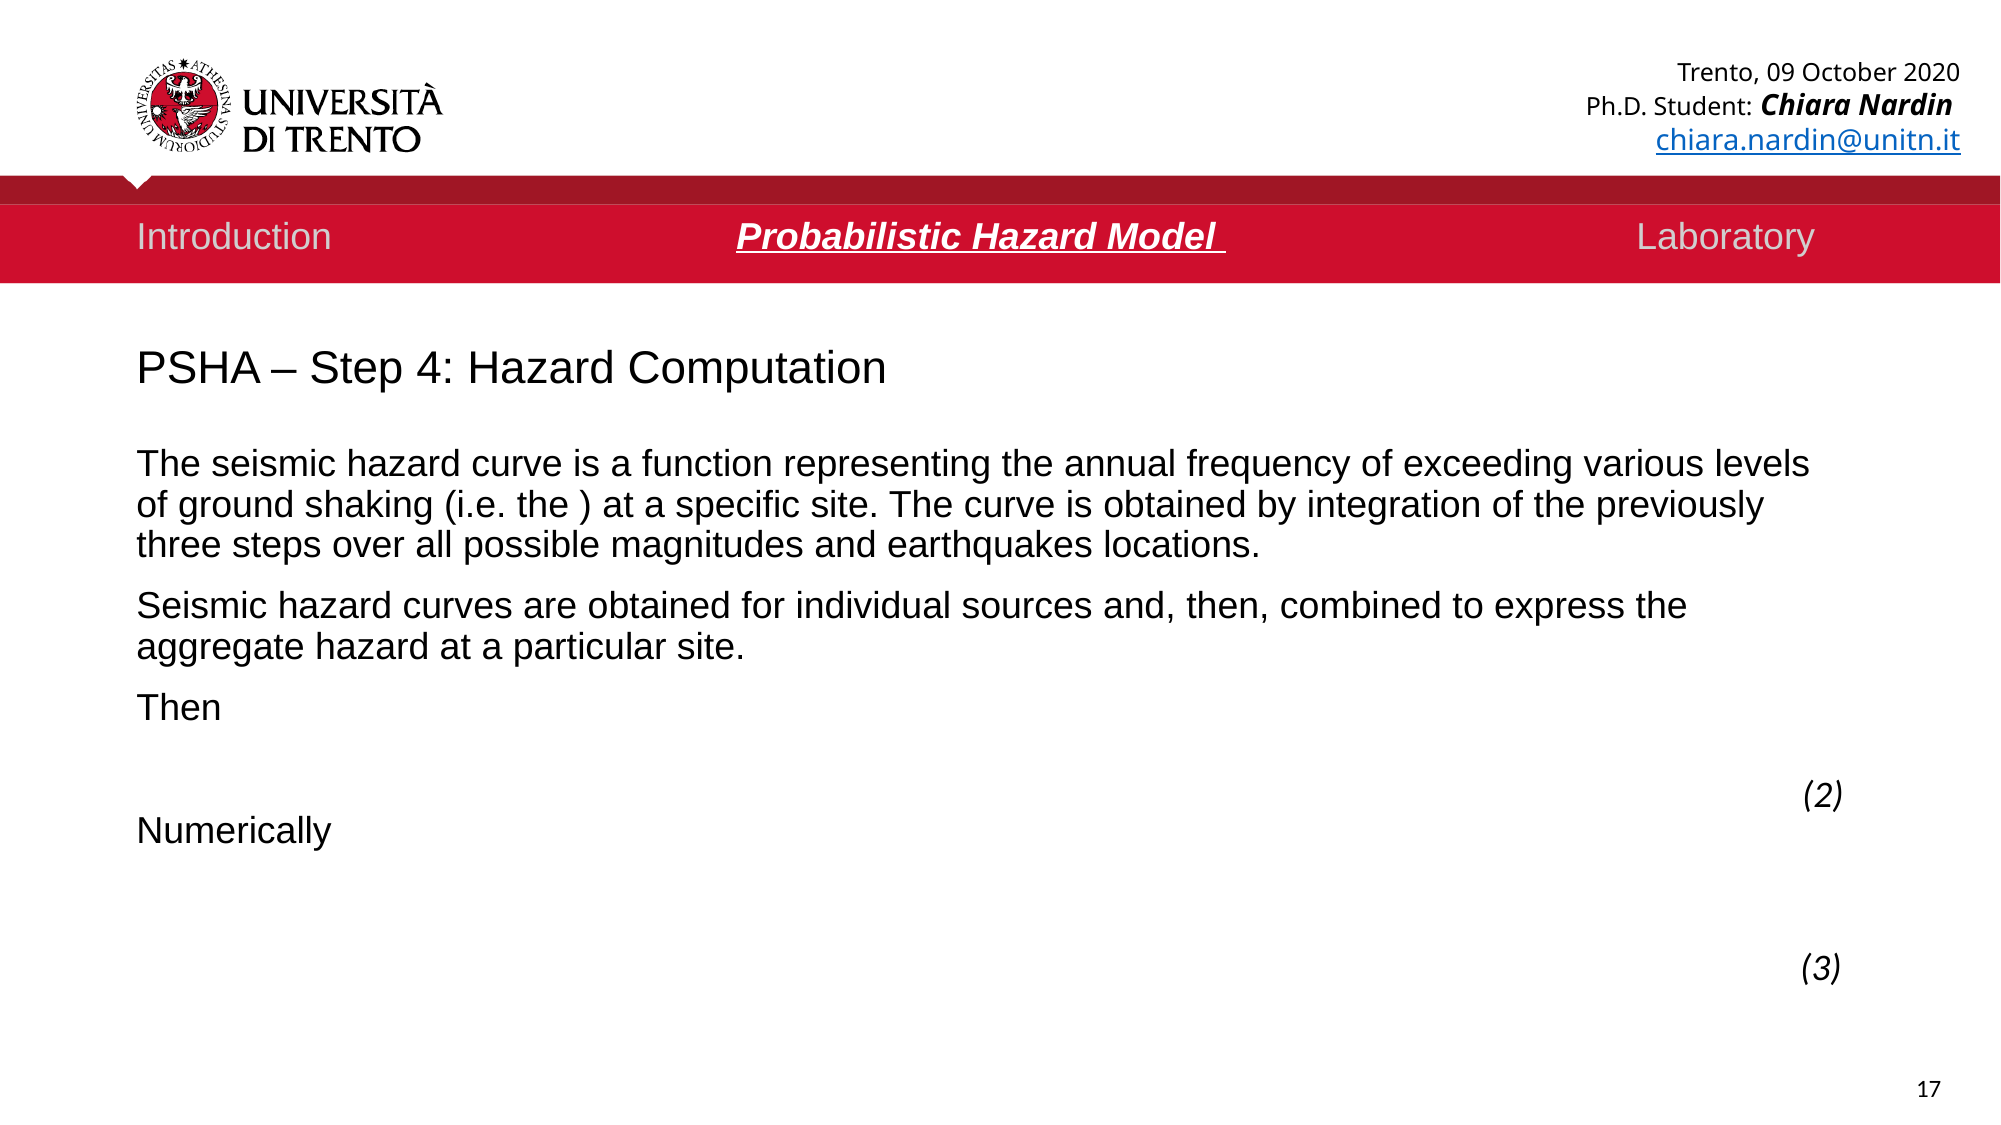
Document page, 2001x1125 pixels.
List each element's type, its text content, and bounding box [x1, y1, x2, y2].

list Introduction Probabilistic Hazard Model Laboratory [121, 209, 1858, 280]
text_box (3) [482, 935, 1857, 995]
list PSHA – Step 4: Hazard Computation [121, 336, 1764, 437]
slide_number 17 [1857, 1065, 2000, 1125]
picture [0, 0, 2001, 1125]
text_box Trento, 09 October 2020 Ph.D. Student: Chiara Nardin chiara.nardin@unitn.it [1401, 48, 1976, 169]
text_box [75, 745, 1811, 1047]
text_box (2) [484, 762, 1859, 823]
